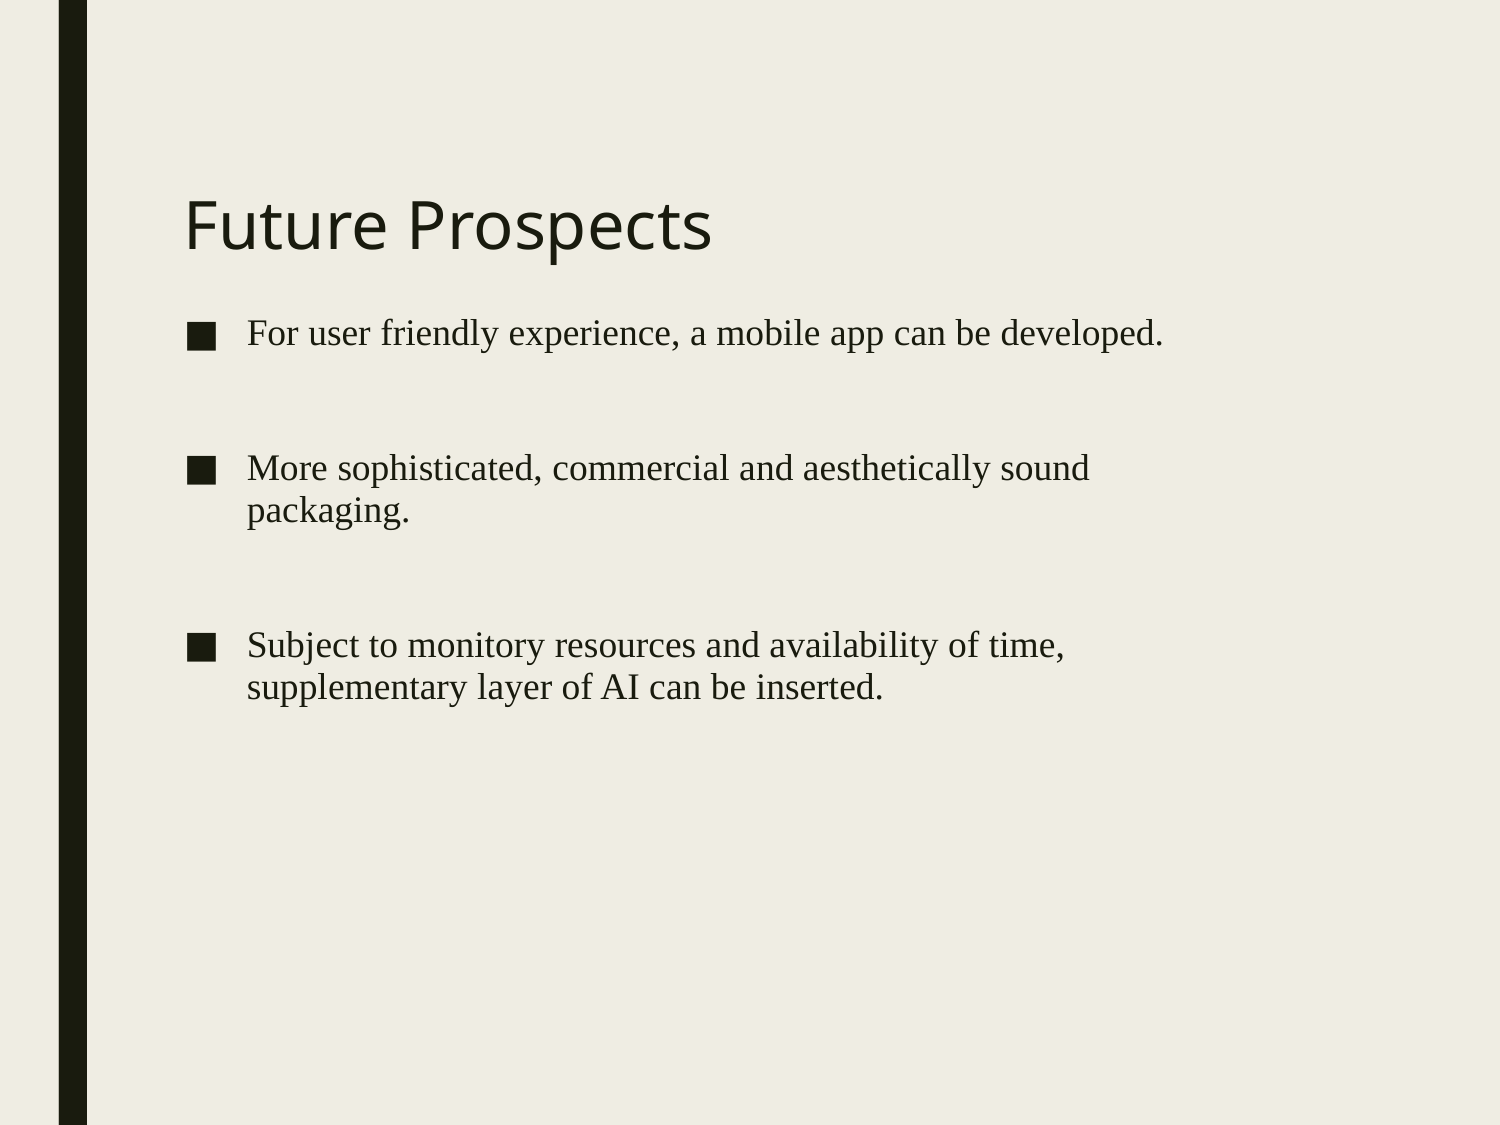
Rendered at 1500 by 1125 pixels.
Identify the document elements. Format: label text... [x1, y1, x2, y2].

list For user friendly experience, a mobile app can be developed. More sophisticated, commercial and aesthetically sound packaging. Subject to monitory resources and availability of time, supplementary layer of AI can be inserted. [168, 304, 1261, 795]
title Future Prospects [168, 185, 1351, 273]
